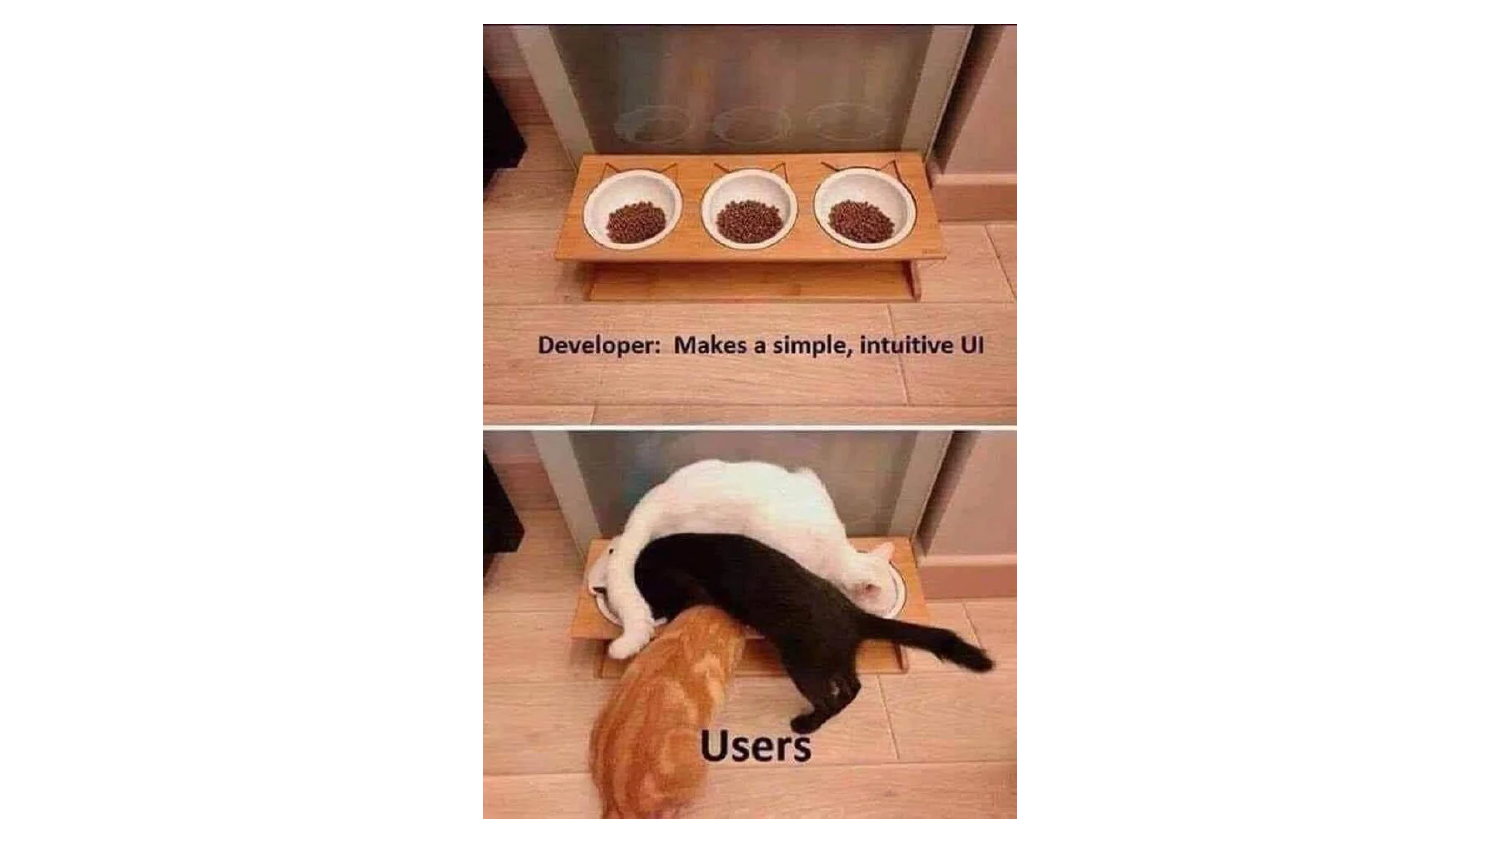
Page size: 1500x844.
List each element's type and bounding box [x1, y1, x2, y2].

picture [483, 24, 1017, 819]
